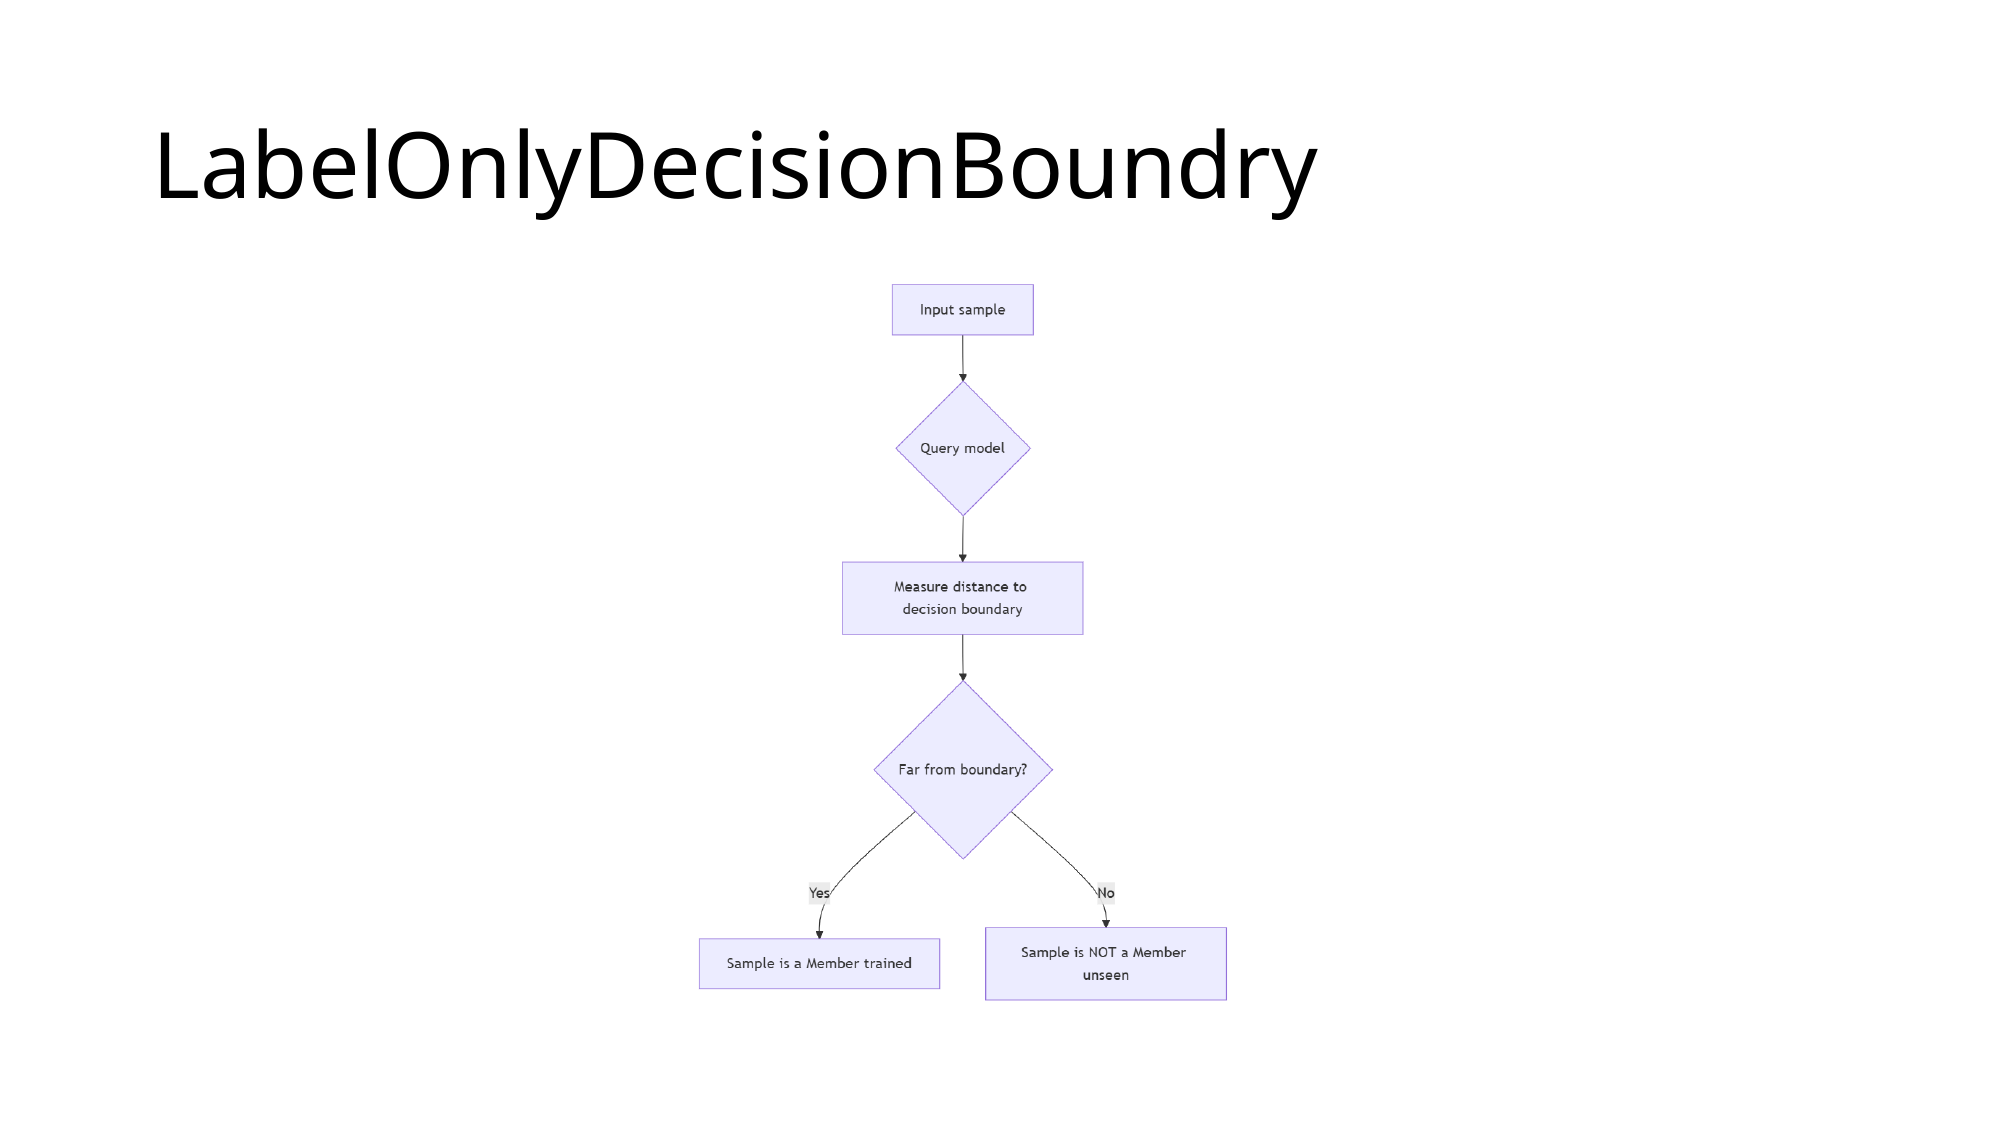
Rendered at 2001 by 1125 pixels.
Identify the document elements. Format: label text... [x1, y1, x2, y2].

picture [296, 277, 1629, 1007]
title LabelOnlyDecisionBoundry [137, 59, 1863, 278]
